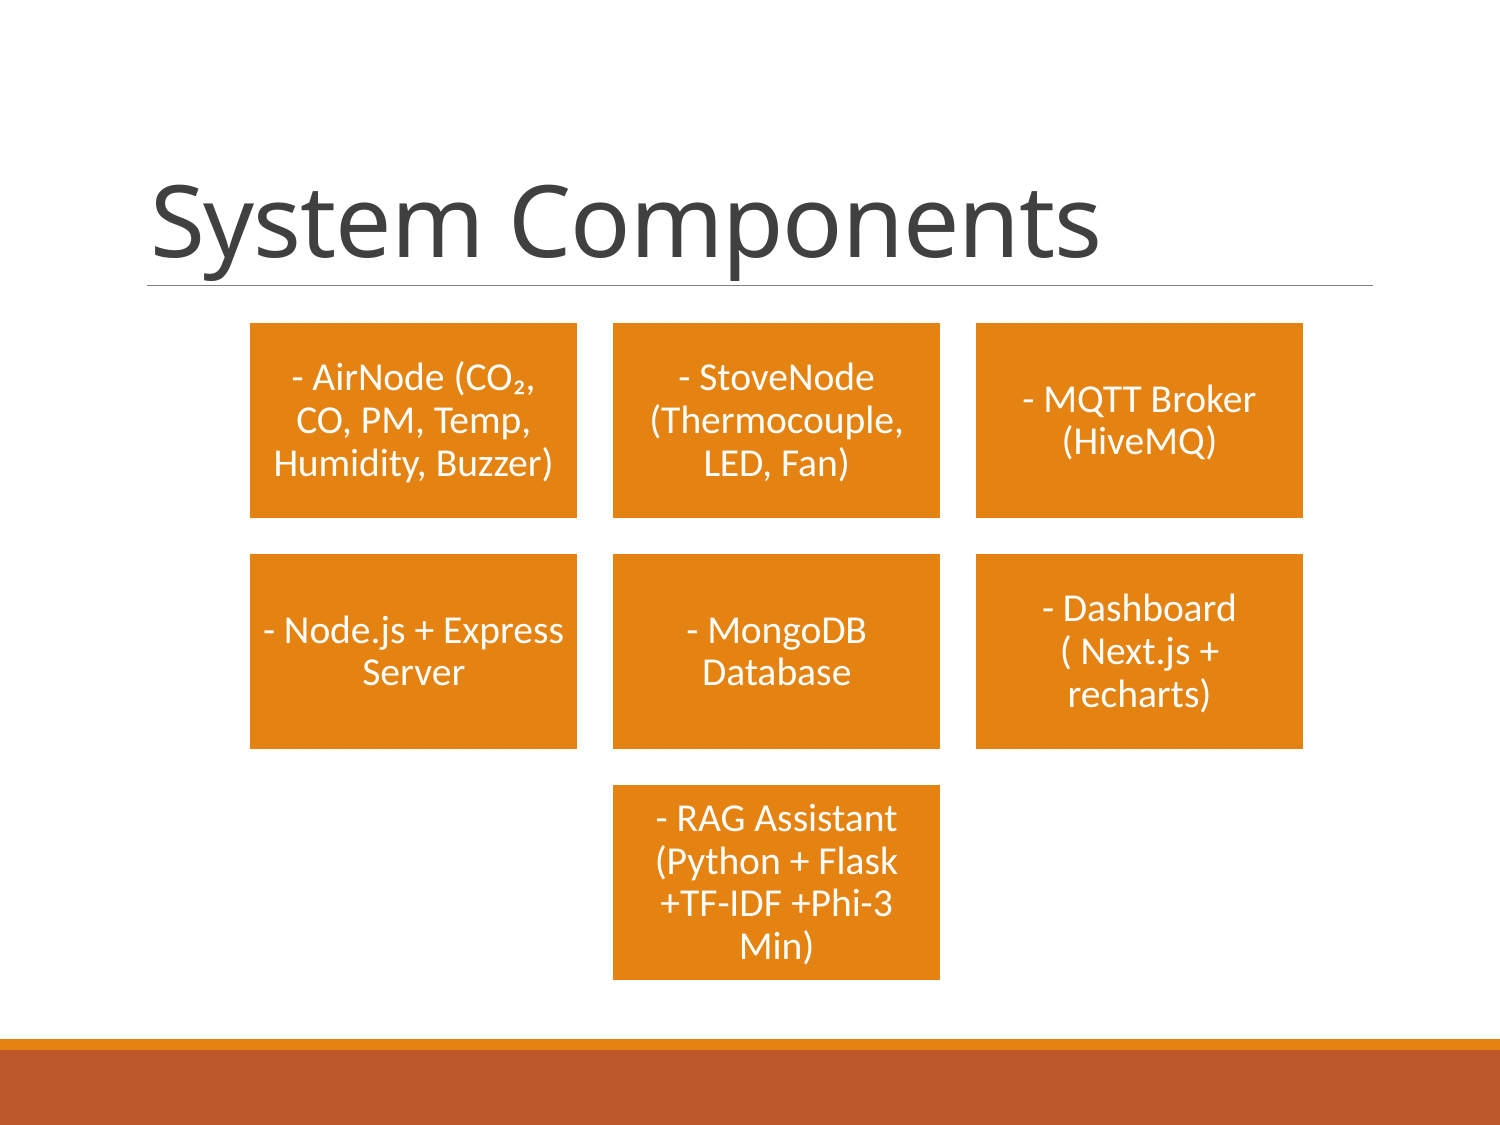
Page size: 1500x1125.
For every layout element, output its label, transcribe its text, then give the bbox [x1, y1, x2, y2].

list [157, 321, 1396, 983]
title System Components [135, 47, 1373, 285]
